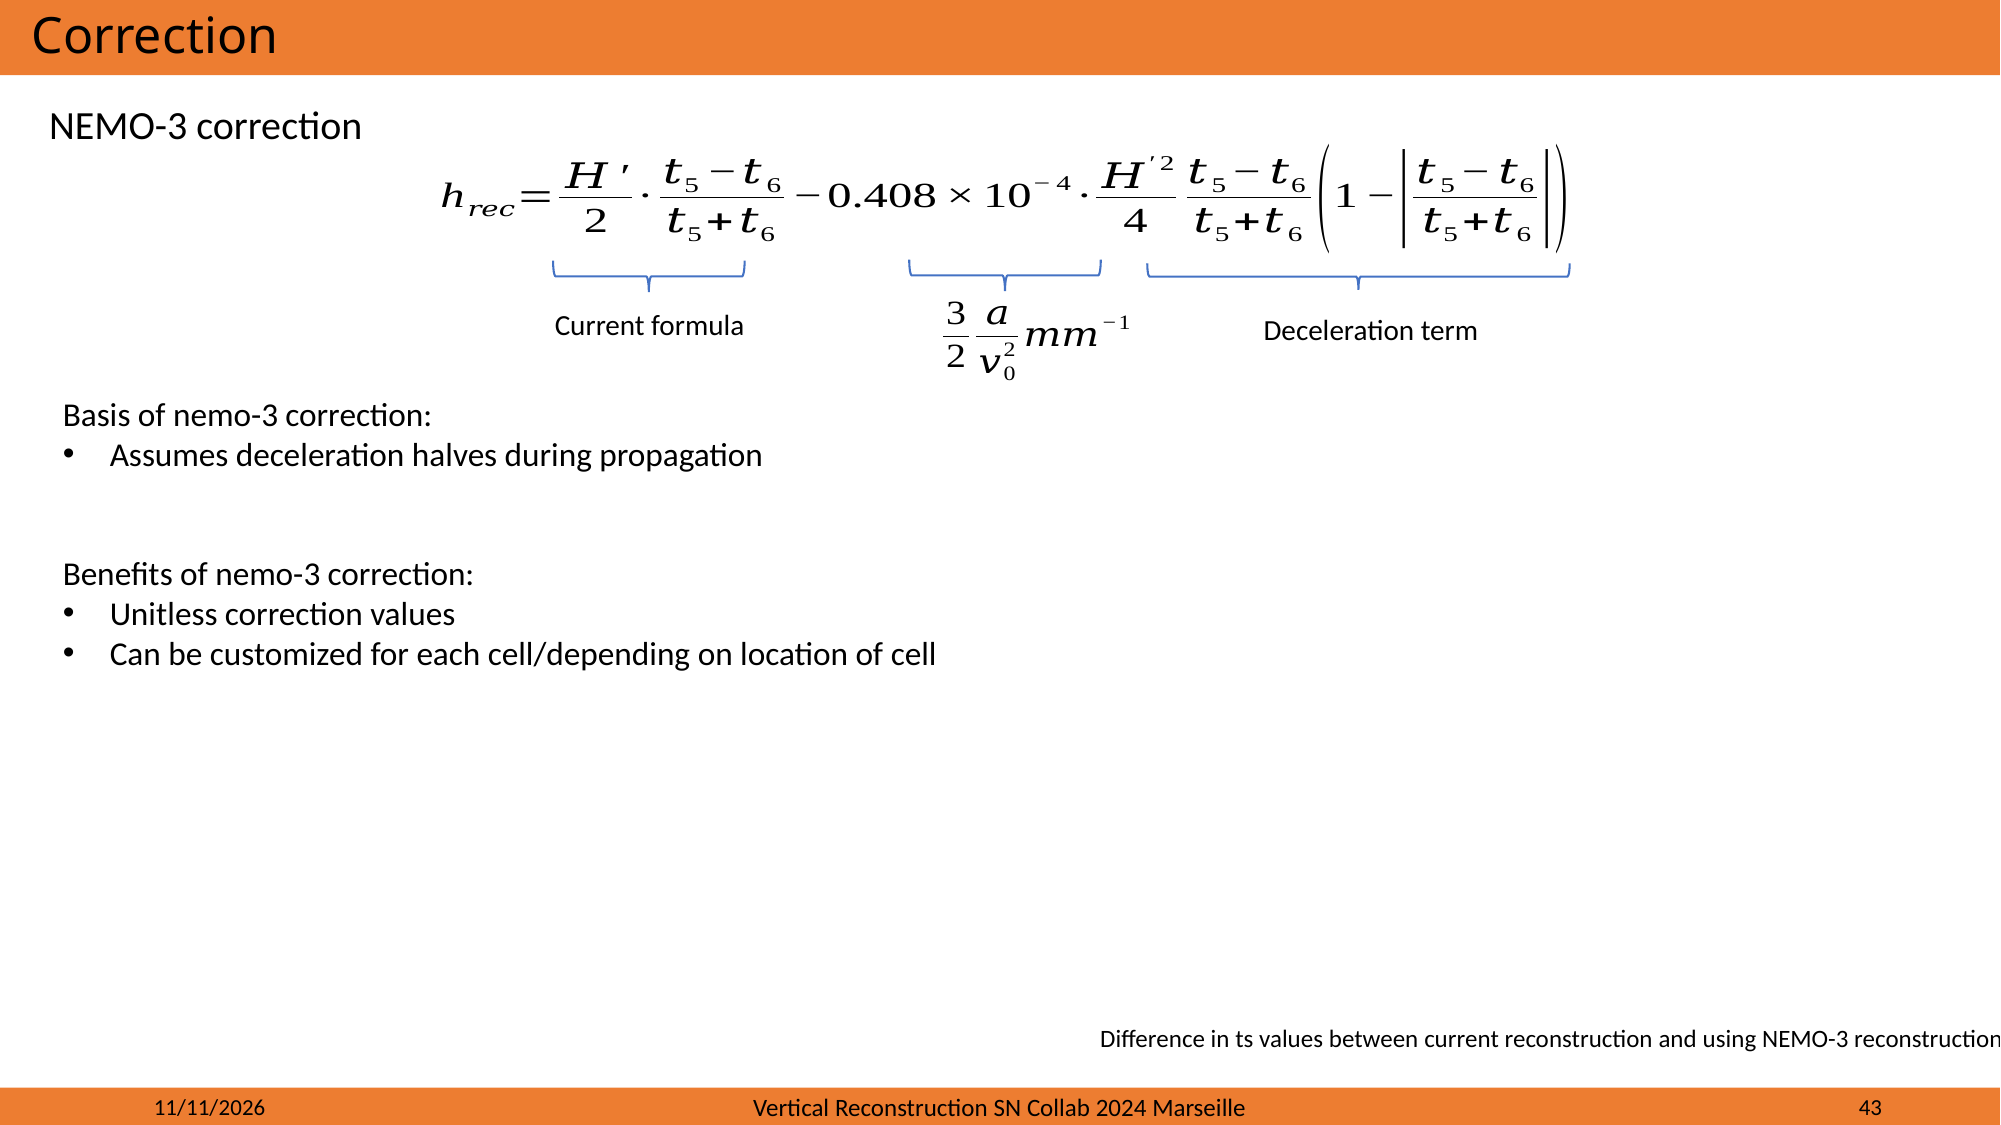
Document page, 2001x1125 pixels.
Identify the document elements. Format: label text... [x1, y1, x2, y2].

footer Vertical Reconstruction SN Collab 2024 Marseille [662, 1087, 1338, 1125]
title Correction [16, 0, 1742, 76]
text_box Basis of nemo-3 correction: Assumes deceleration halves during propagation Benefits of nemo-3 correction: Unitless correction values Can be customized for each cell/depending on location of cell [48, 385, 1249, 760]
text_box Current formula [539, 298, 792, 349]
text_box [908, 259, 1102, 292]
text_box Deceleration term [1248, 303, 1588, 354]
text_box Difference in ts values between current reconstruction and using NEMO-3 reconstruction [1085, 1014, 2000, 1060]
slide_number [138, 1087, 589, 1125]
list NEMO-3 correction [34, 97, 1911, 249]
text_box [552, 260, 746, 293]
slide_number 43 [1447, 1087, 1898, 1125]
text_box [1146, 263, 1571, 290]
